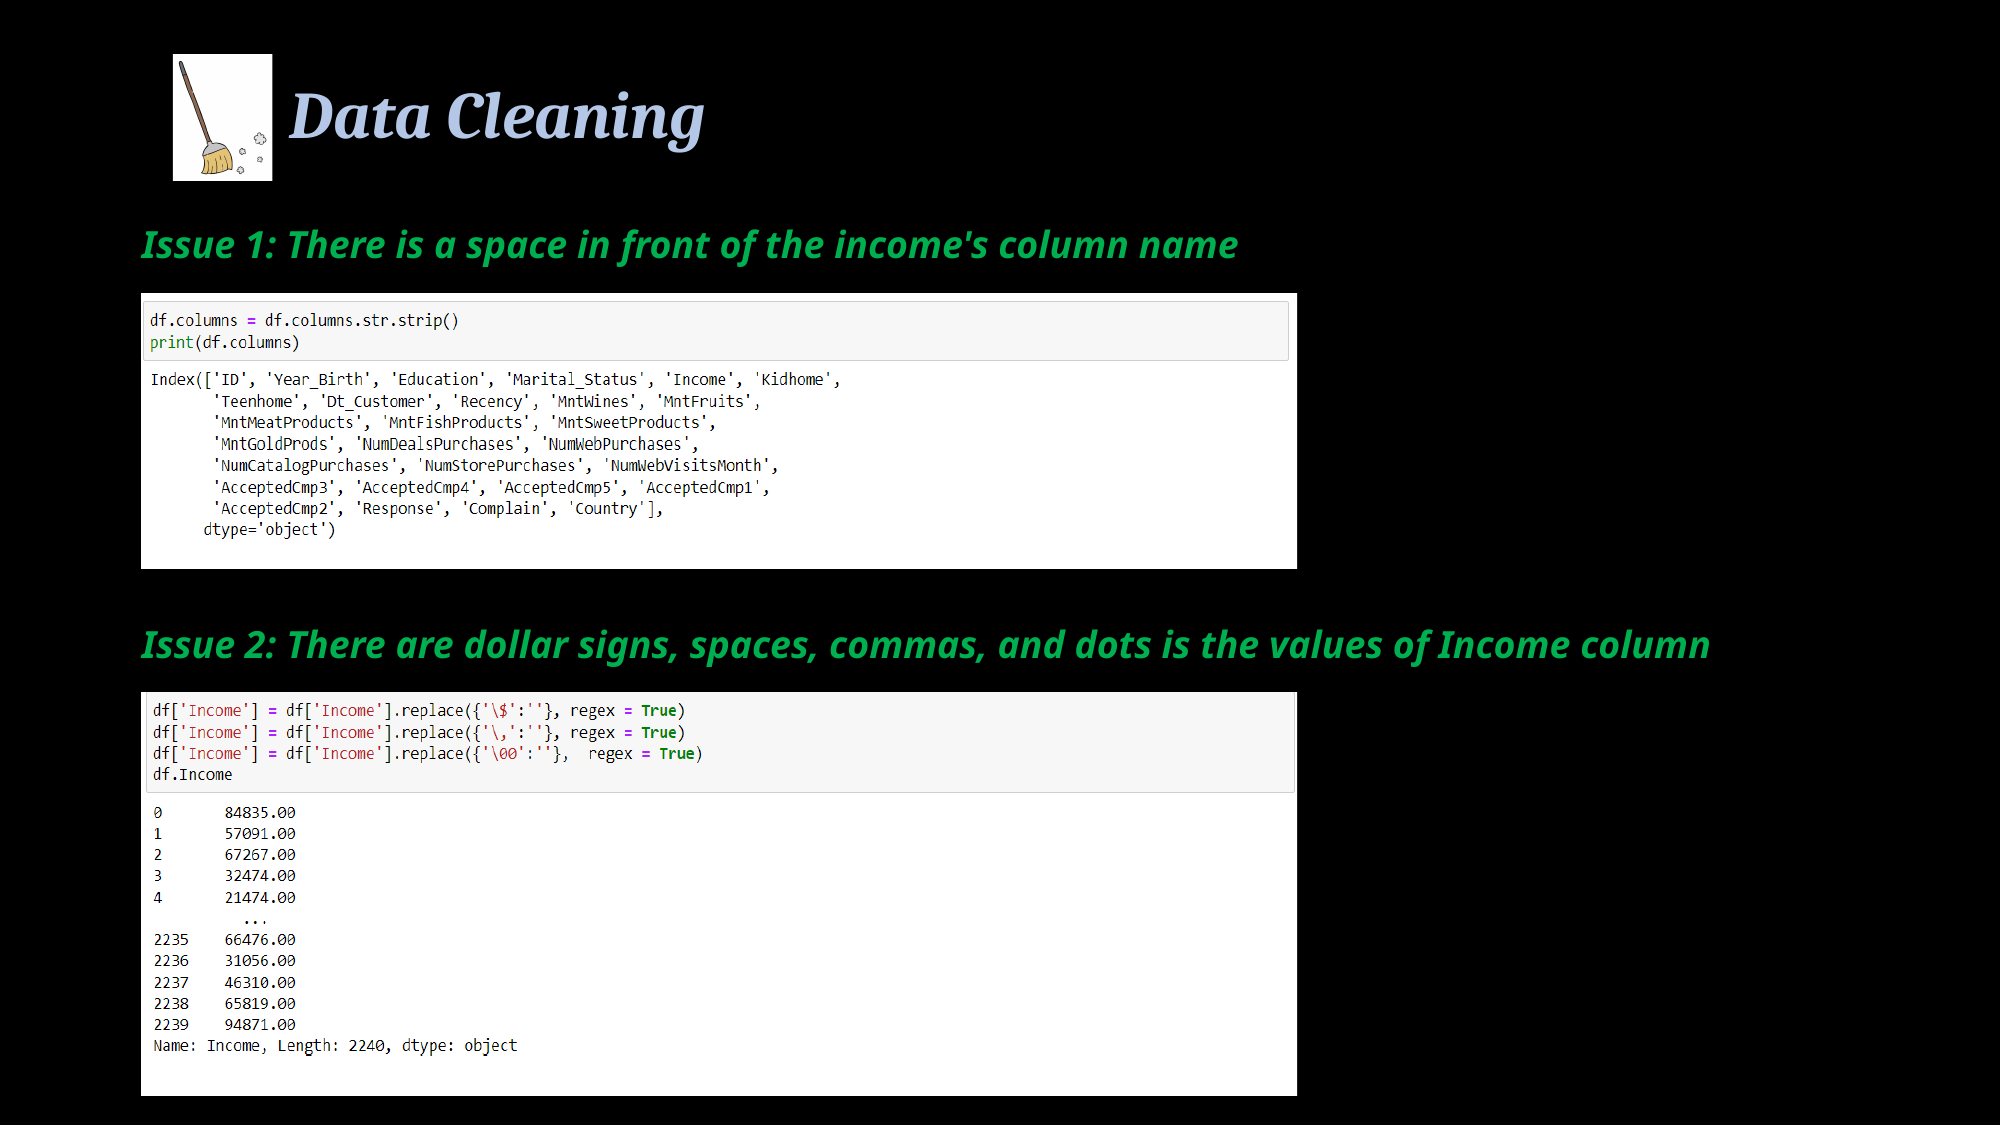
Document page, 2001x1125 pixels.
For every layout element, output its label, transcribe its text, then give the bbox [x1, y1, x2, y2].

text_box Issue 1: There is a space in front of the income's column name Issue 2: There are dollar signs, spaces, commas, and dots is the values of Income column [127, 213, 1778, 714]
picture [141, 293, 1298, 569]
title Data Cleaning [127, 43, 1853, 192]
picture [172, 54, 273, 181]
picture [141, 692, 1298, 1096]
